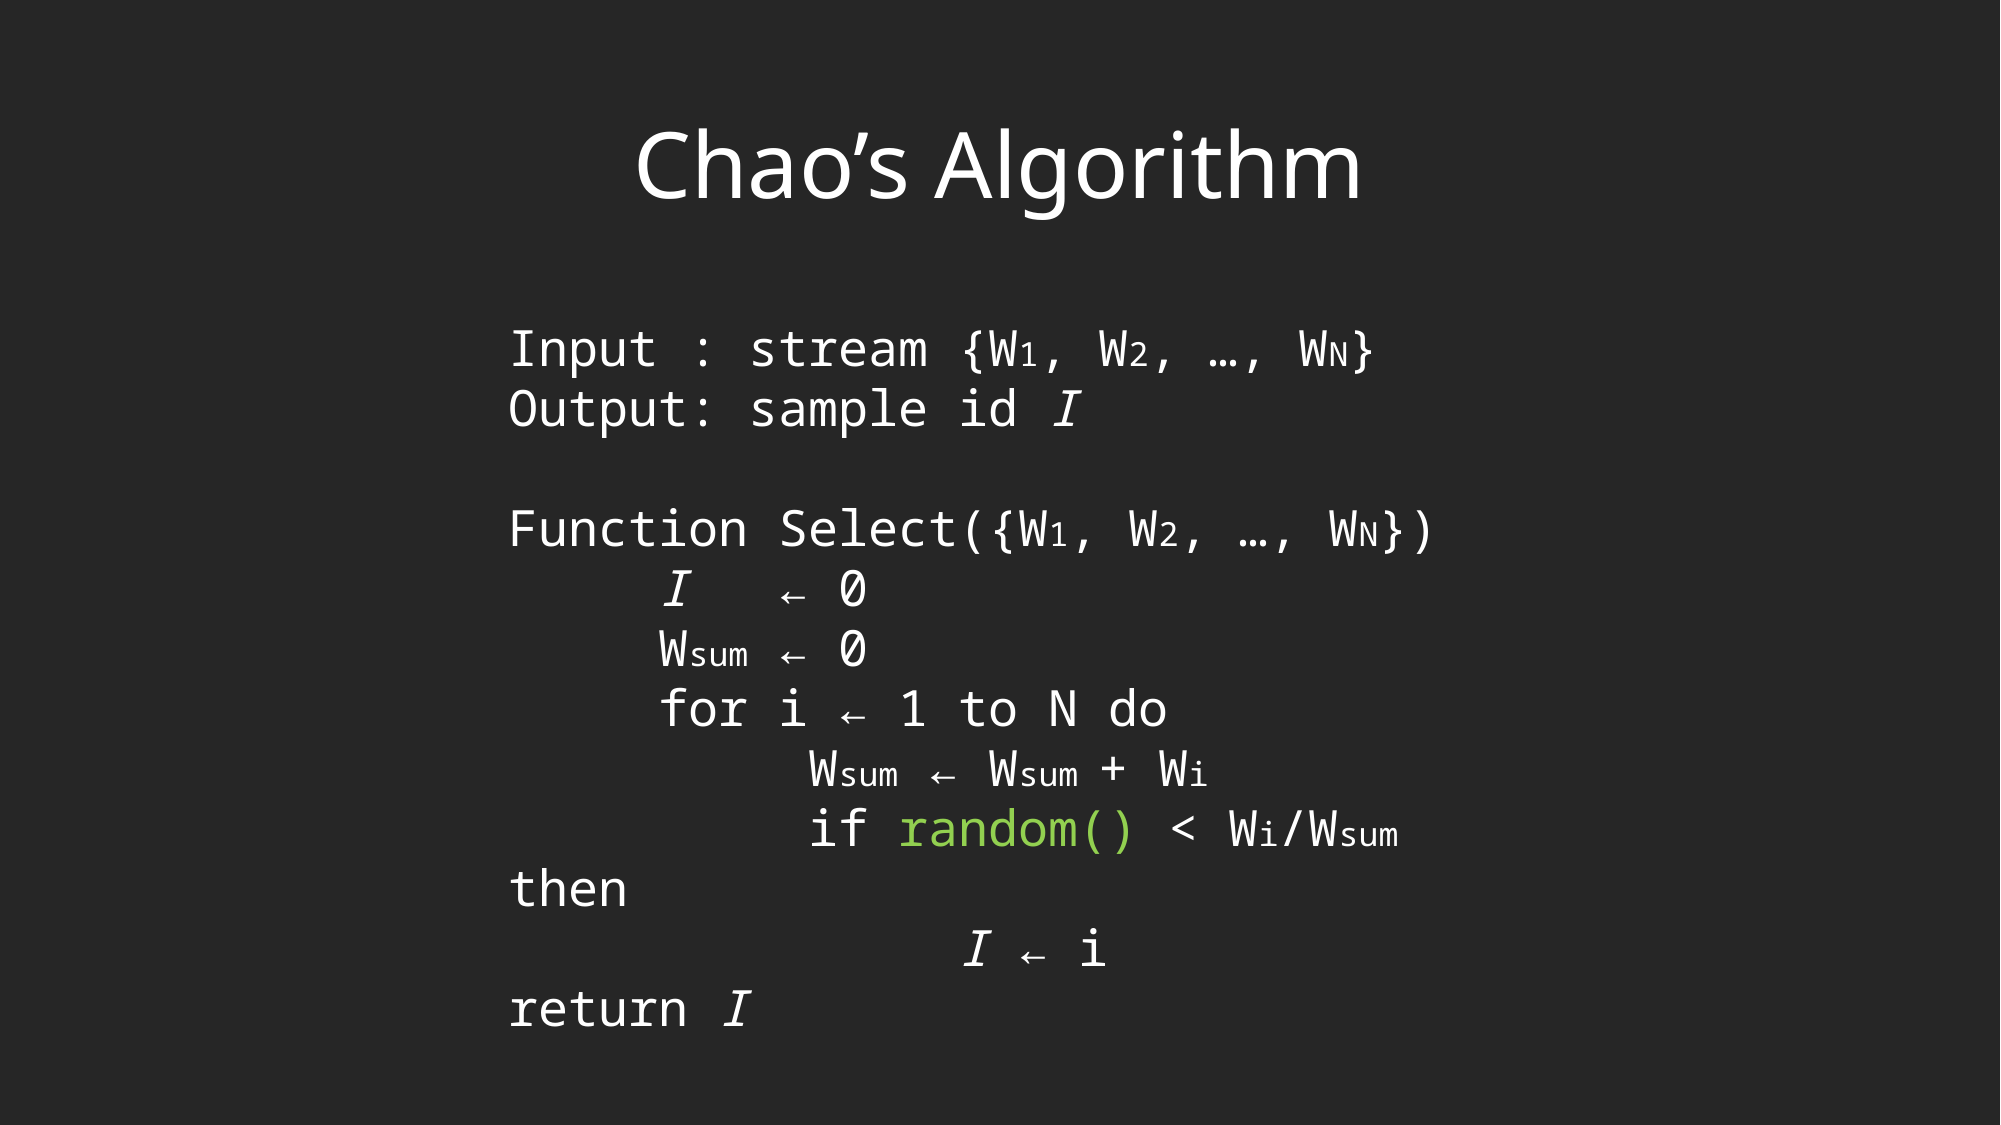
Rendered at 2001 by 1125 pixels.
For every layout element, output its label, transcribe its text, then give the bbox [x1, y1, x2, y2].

title Chao’s Algorithm [137, 59, 1863, 278]
text_box Input : stream {W1, W2, …, WN} Output: sample id I Function Select({W1, W2, …, WN}) I ← 0 Wsum ← 0 for i ← 1 to N do Wsum ← Wsum + Wi if random() < Wi/Wsum then I ← i return I [493, 309, 1507, 1105]
